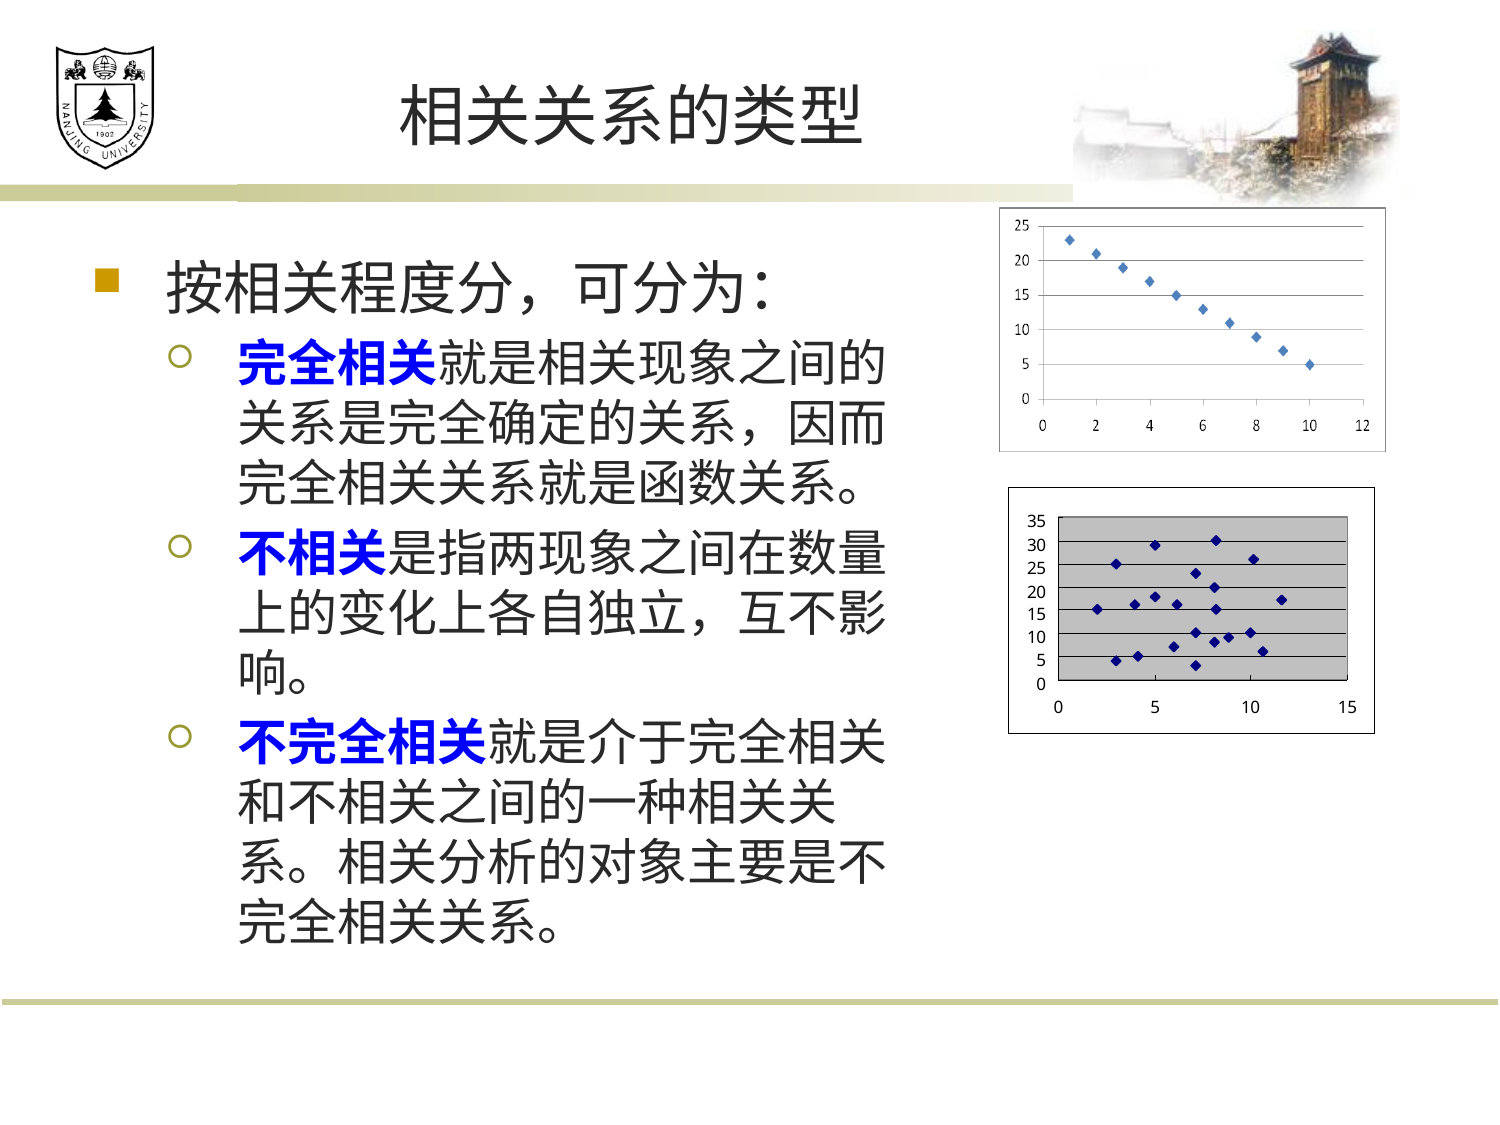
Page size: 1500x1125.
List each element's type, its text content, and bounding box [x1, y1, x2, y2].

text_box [1000, 479, 1384, 741]
picture [2, 999, 1498, 1005]
picture [997, 30, 1400, 452]
title 相关关系的类型 [171, 66, 1093, 161]
list 按相关程度分，可分为： 完全相关就是相关现象之间的关系是完全确定的关系，因而完全相关关系就是函数关系。 不相关是指两现象之间在数量上的变化上各自独立，互不影响。 不完全相关就是介于完全相关和不相关之间的一种相关关系。相关分析的对象主要是不完全相关关系。 [76, 243, 951, 965]
picture [50, 42, 160, 173]
